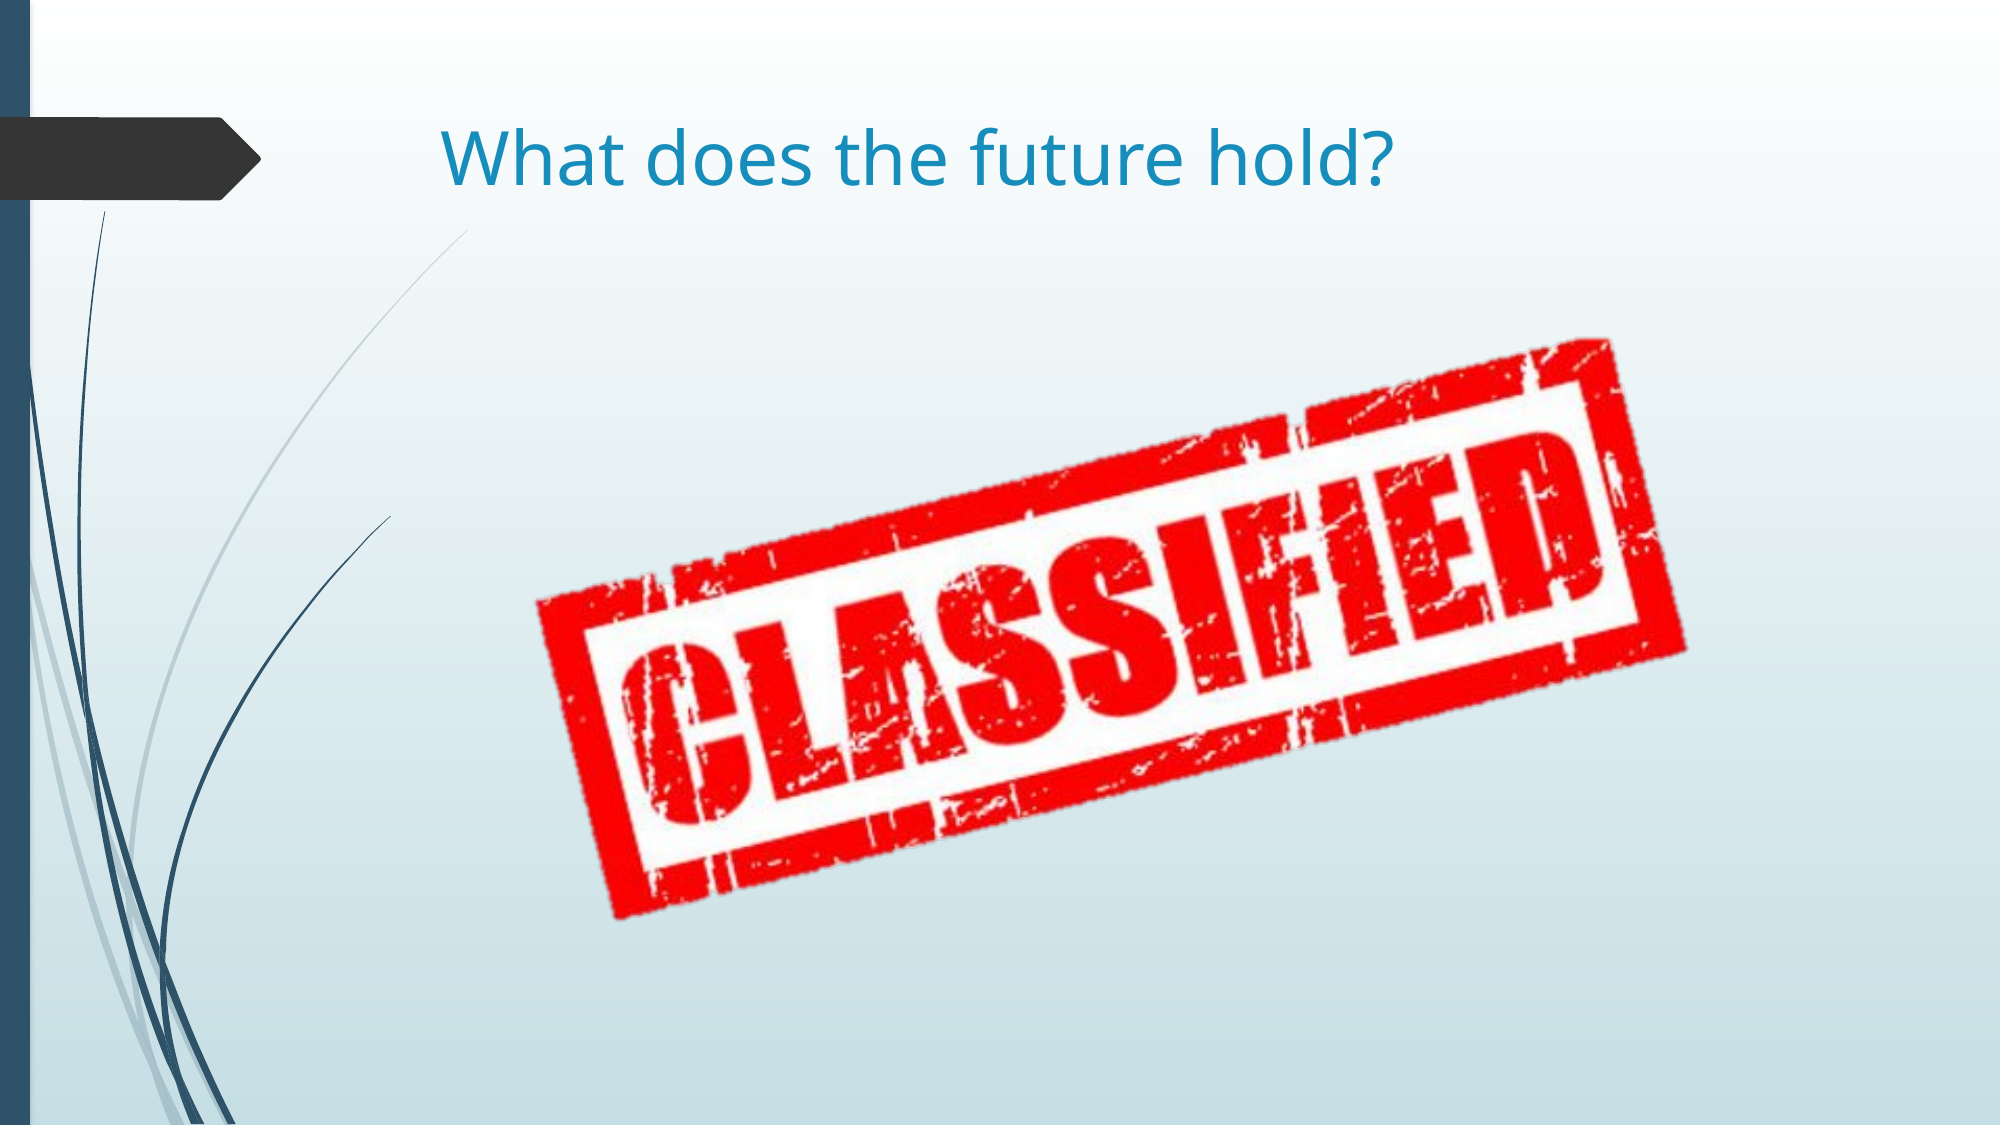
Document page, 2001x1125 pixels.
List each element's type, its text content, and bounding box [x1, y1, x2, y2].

title What does the future hold? [425, 102, 1888, 313]
picture [493, 279, 1744, 964]
